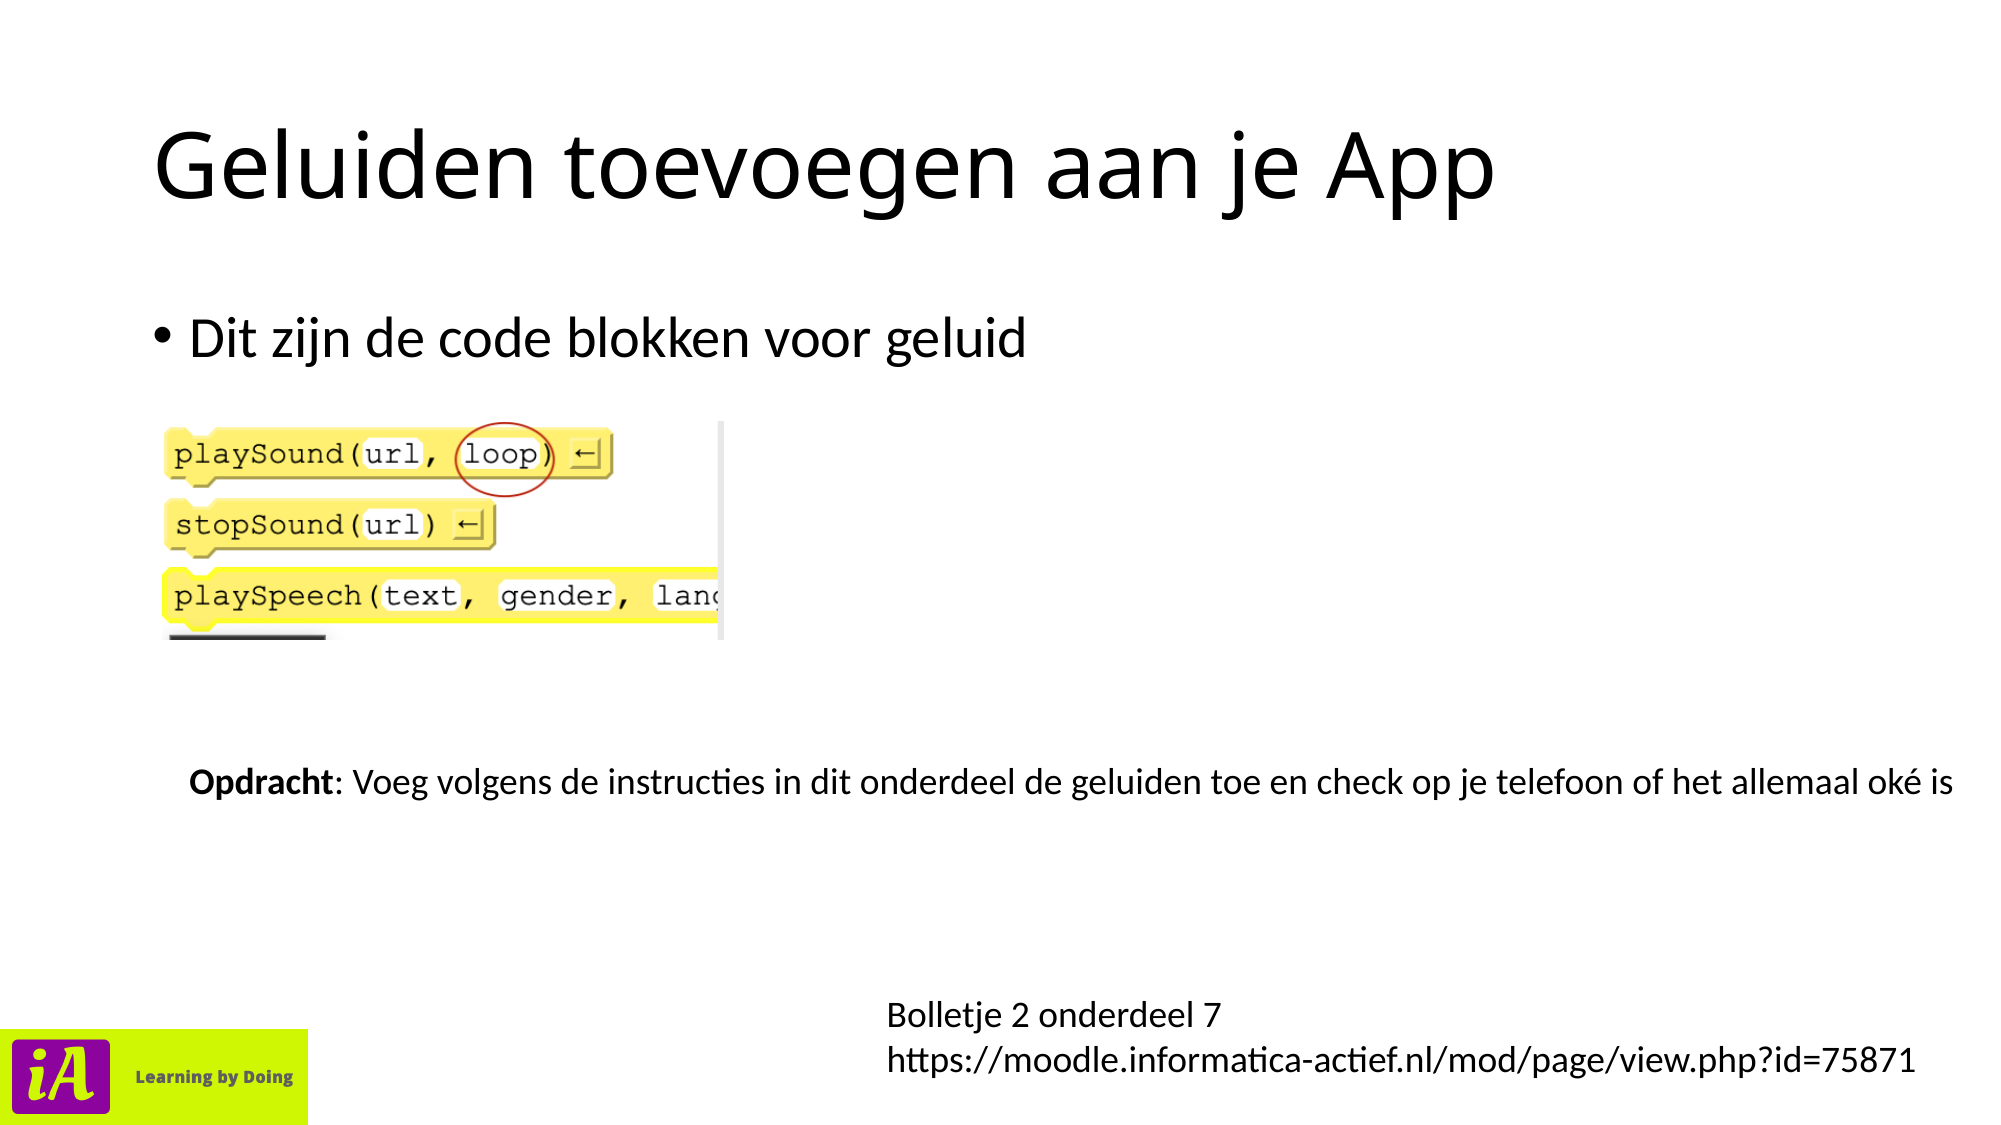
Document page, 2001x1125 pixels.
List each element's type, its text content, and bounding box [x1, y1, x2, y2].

picture [162, 421, 724, 640]
picture [0, 1029, 308, 1125]
text_box Opdracht: Voeg volgens de instructies in dit onderdeel de geluiden toe en check op je telefoon of het allemaal oké is [174, 749, 1971, 810]
list Dit zijn de code blokken voor geluid [137, 299, 1086, 1014]
text_box Bolletje 2 onderdeel 7 https://moodle.informatica-actief.nl/mod/page/view.php?id=75871 [871, 982, 2000, 1088]
title Geluiden toevoegen aan je App [137, 59, 1863, 278]
